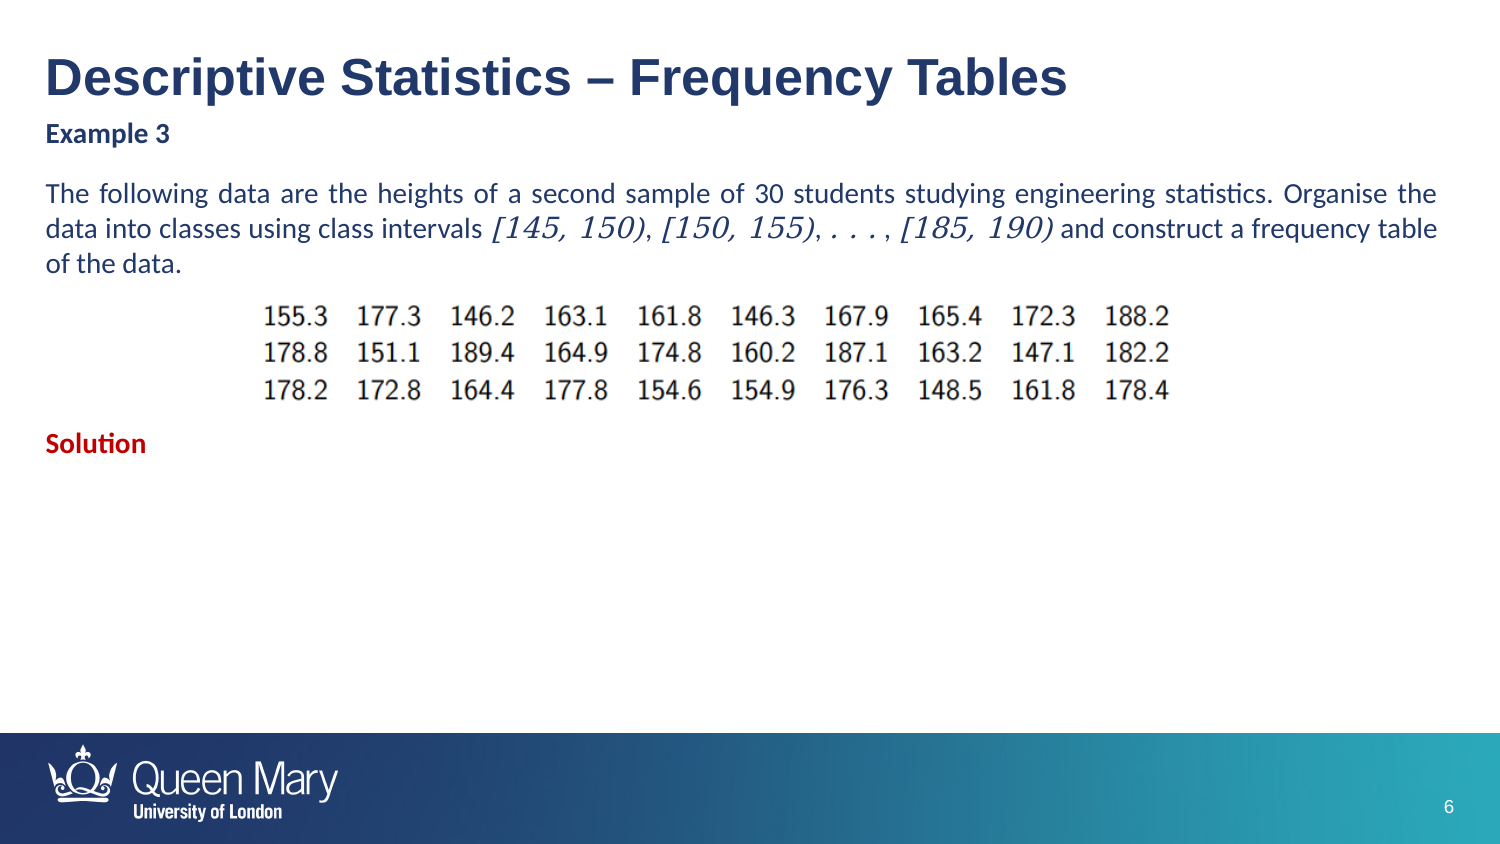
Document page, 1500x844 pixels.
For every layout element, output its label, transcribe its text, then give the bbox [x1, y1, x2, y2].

picture [254, 296, 1180, 410]
title Descriptive Statistics – Frequency Tables [30, 43, 1454, 107]
picture [0, 733, 1500, 844]
text_box Example 3 The following data are the heights of a second sample of 30 students studying engineering statistics. Organise the data into classes using class intervals [145, 150), [150, 155), . . . , [185, 190) and construct a frequency table of the data. Solution [30, 107, 1454, 585]
